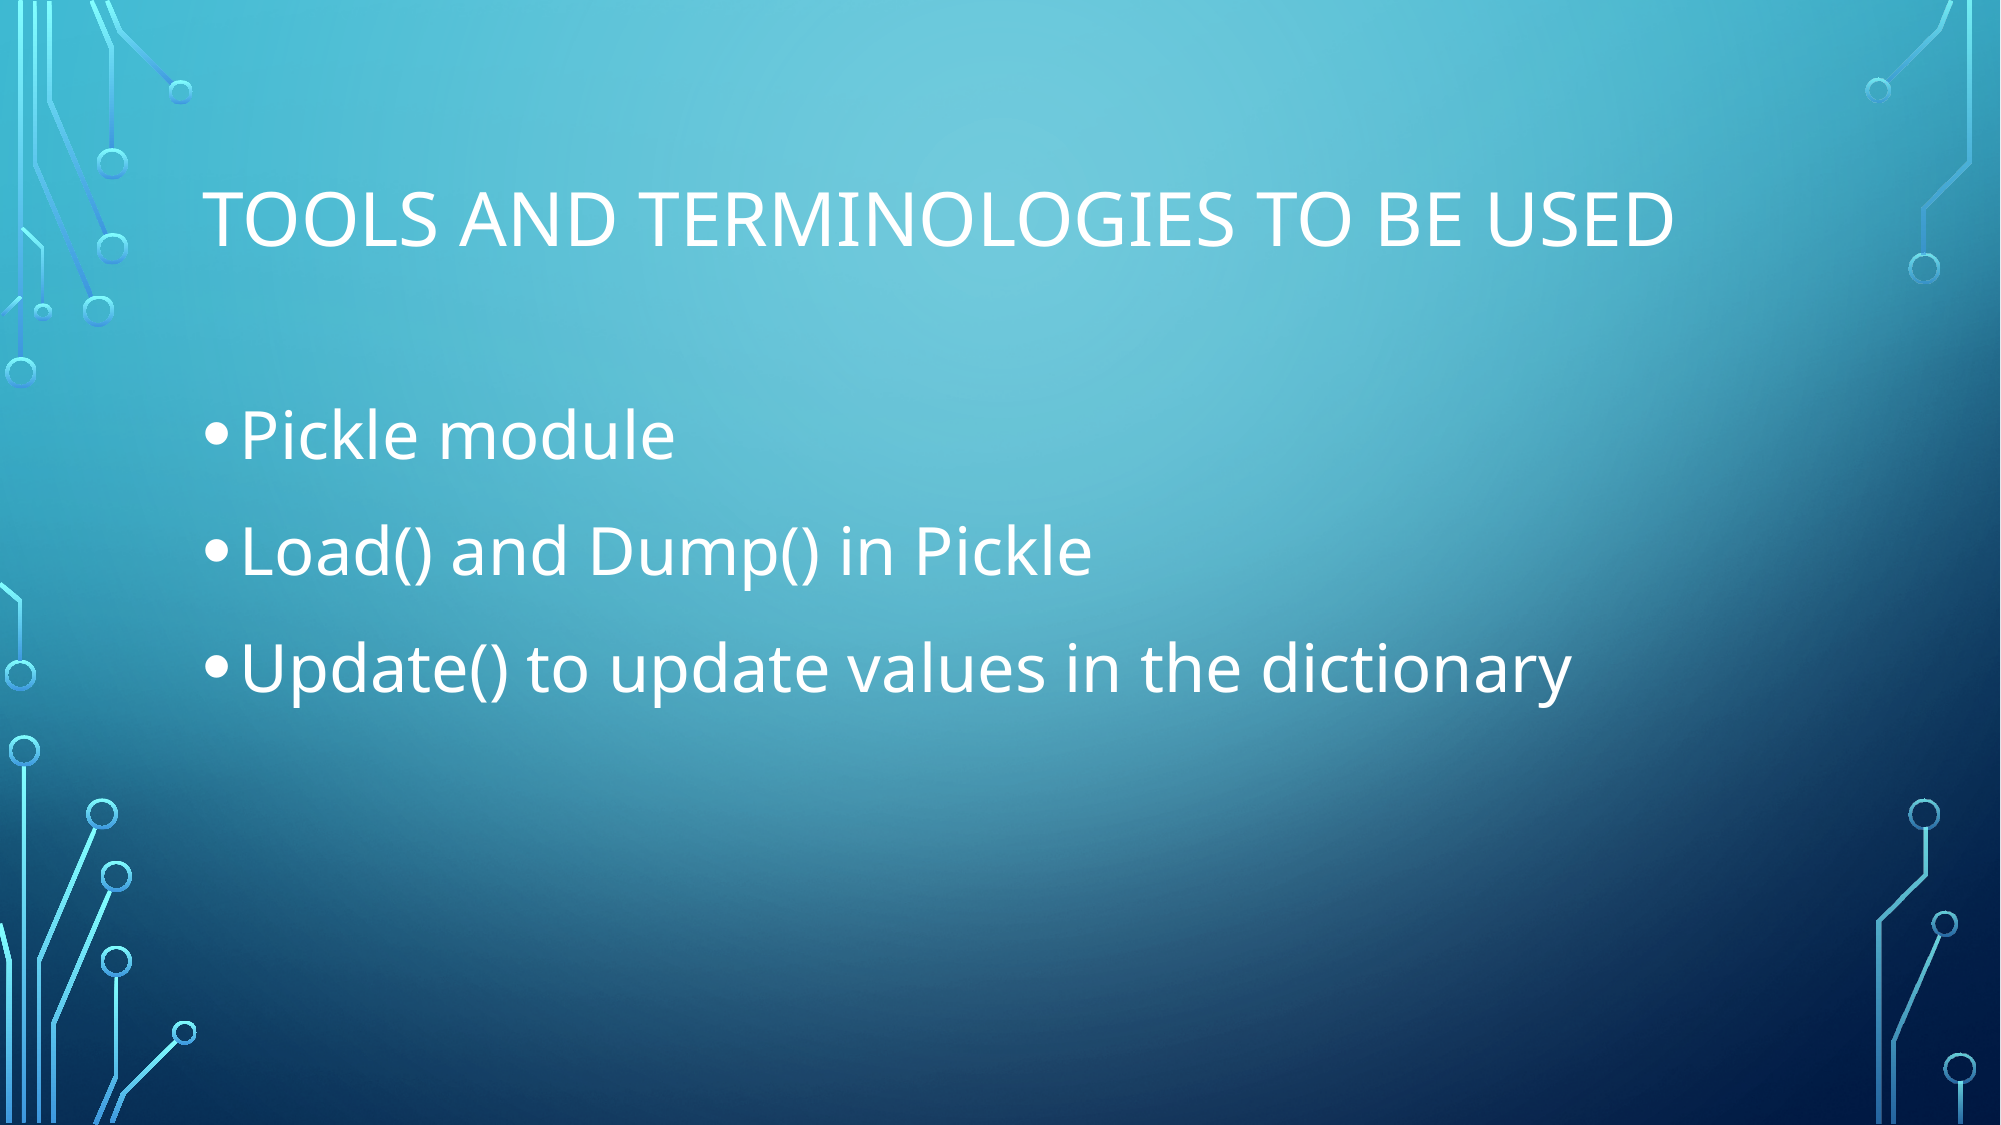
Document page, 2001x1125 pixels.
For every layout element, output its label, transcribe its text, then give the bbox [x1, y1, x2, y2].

list Pickle module Load() and Dump() in Pickle Update() to update values in the dictionary [187, 369, 1813, 950]
title Tools and terminologies to be used [187, 101, 1813, 344]
